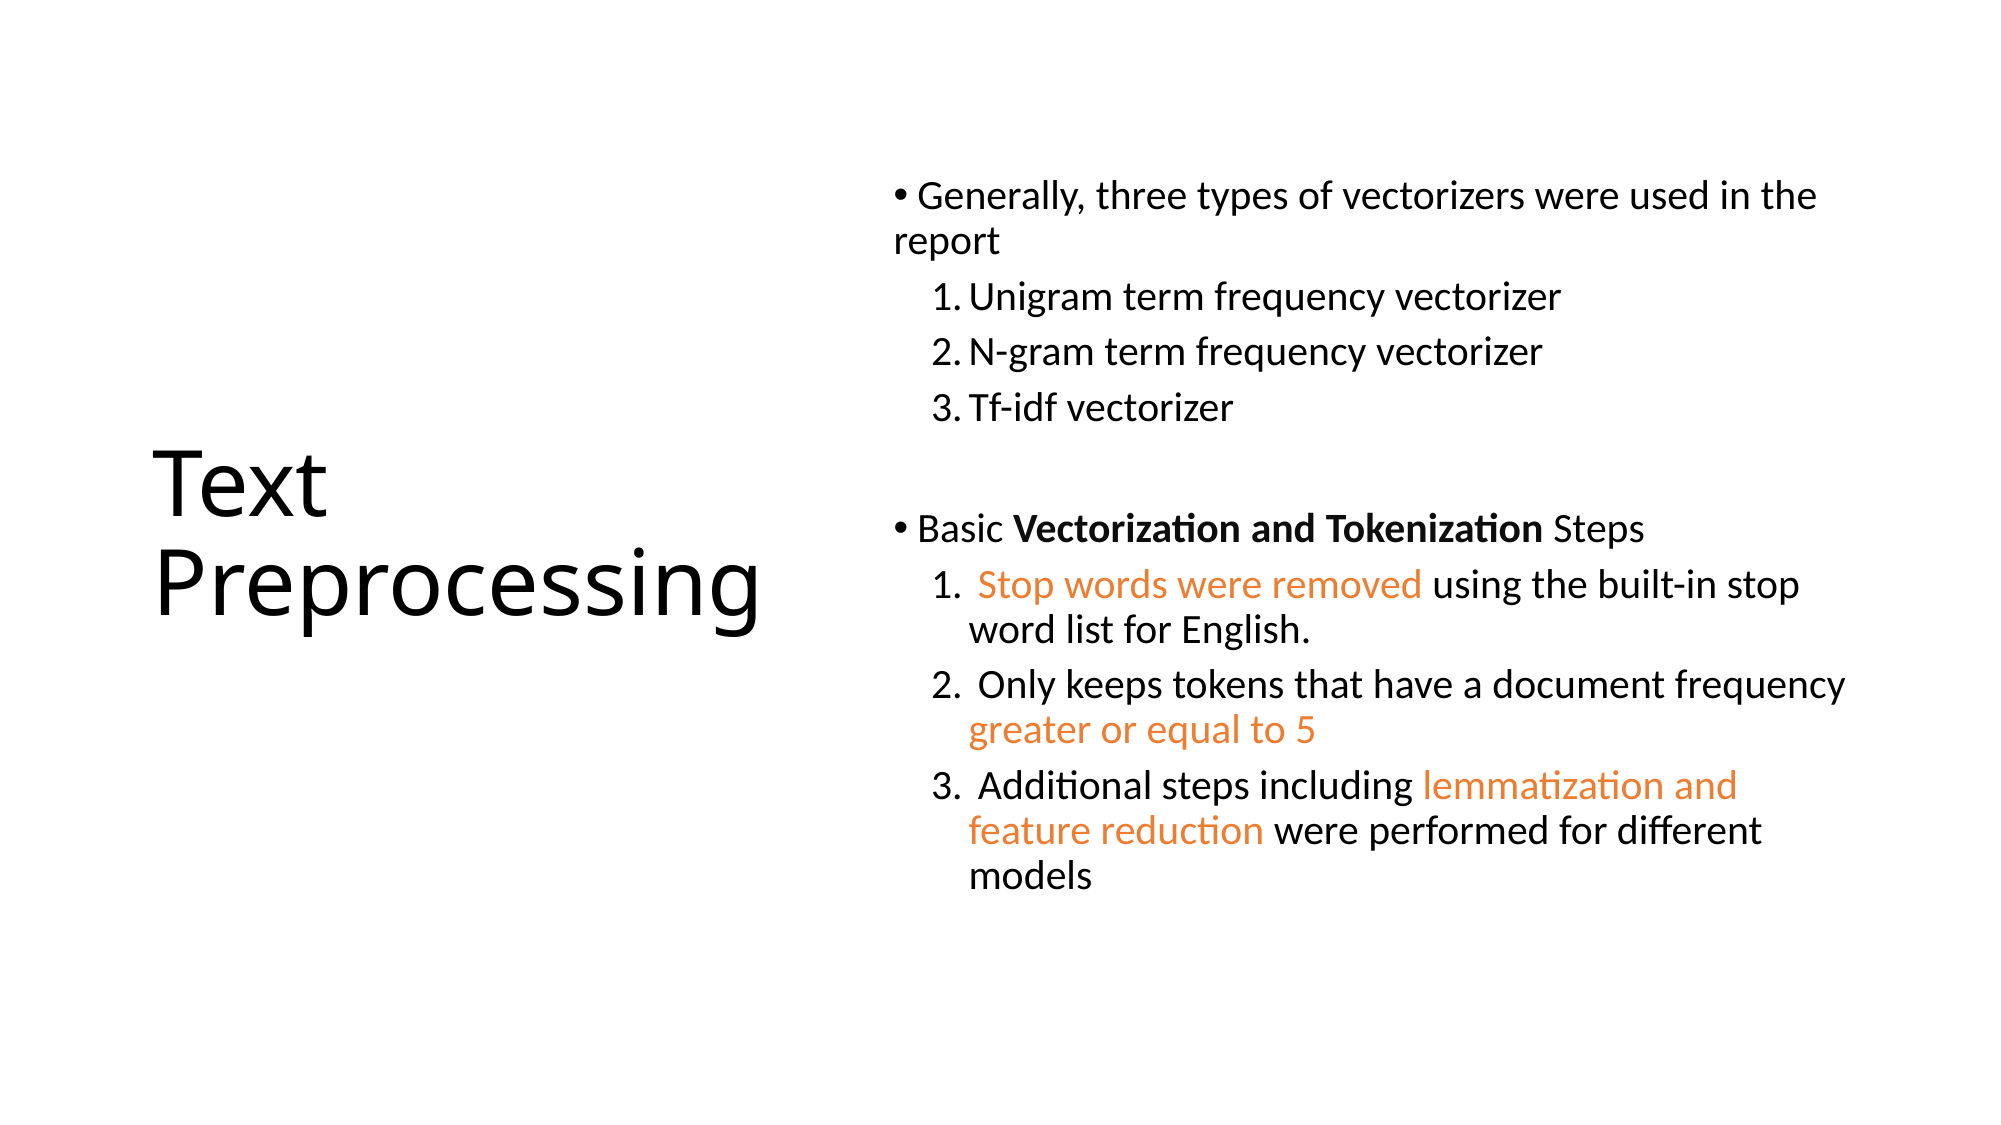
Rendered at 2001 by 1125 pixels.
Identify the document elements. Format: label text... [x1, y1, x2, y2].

title Text Preprocessing [138, 90, 790, 983]
list Generally, three types of vectorizers were used in the report Unigram term frequency vectorizer N-gram term frequency vectorizer Tf-idf vectorizer Basic Vectorization and Tokenization Steps Stop words were removed using the built-in stop word list for English. Only keeps tokens that have a document frequency greater or equal to 5 Additional steps including lemmatization and feature reduction were performed for different models [840, 90, 1862, 982]
